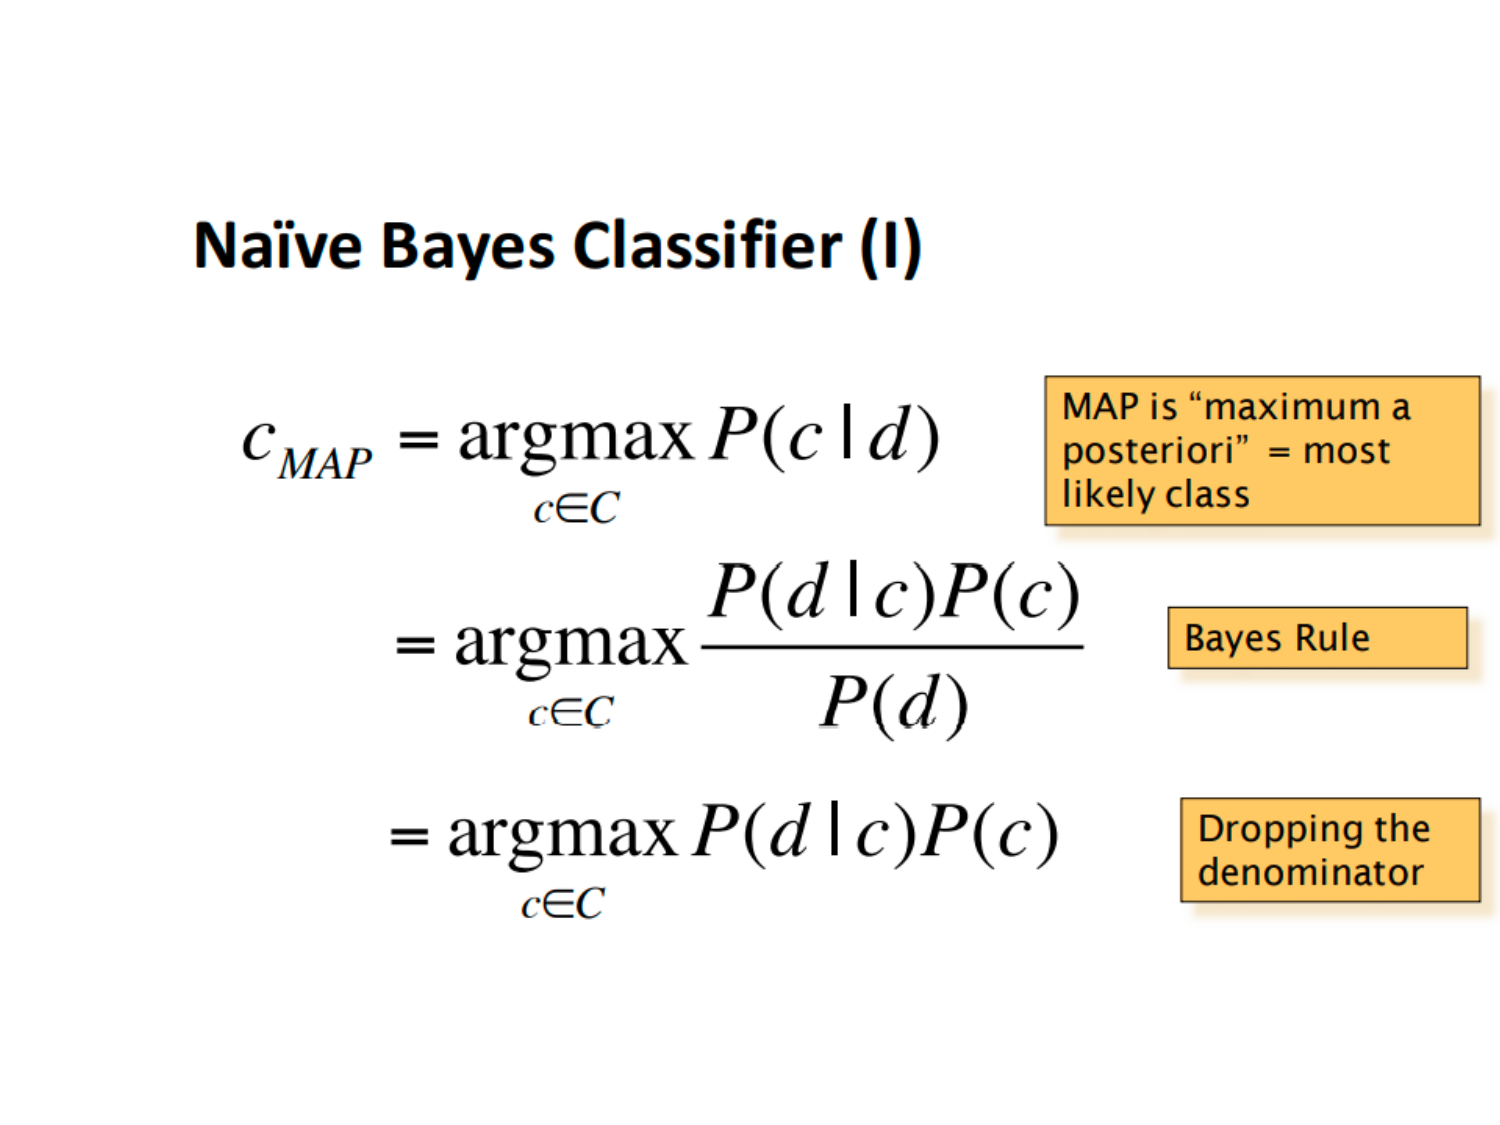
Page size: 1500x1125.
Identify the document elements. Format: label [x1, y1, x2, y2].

picture [0, 170, 1500, 955]
